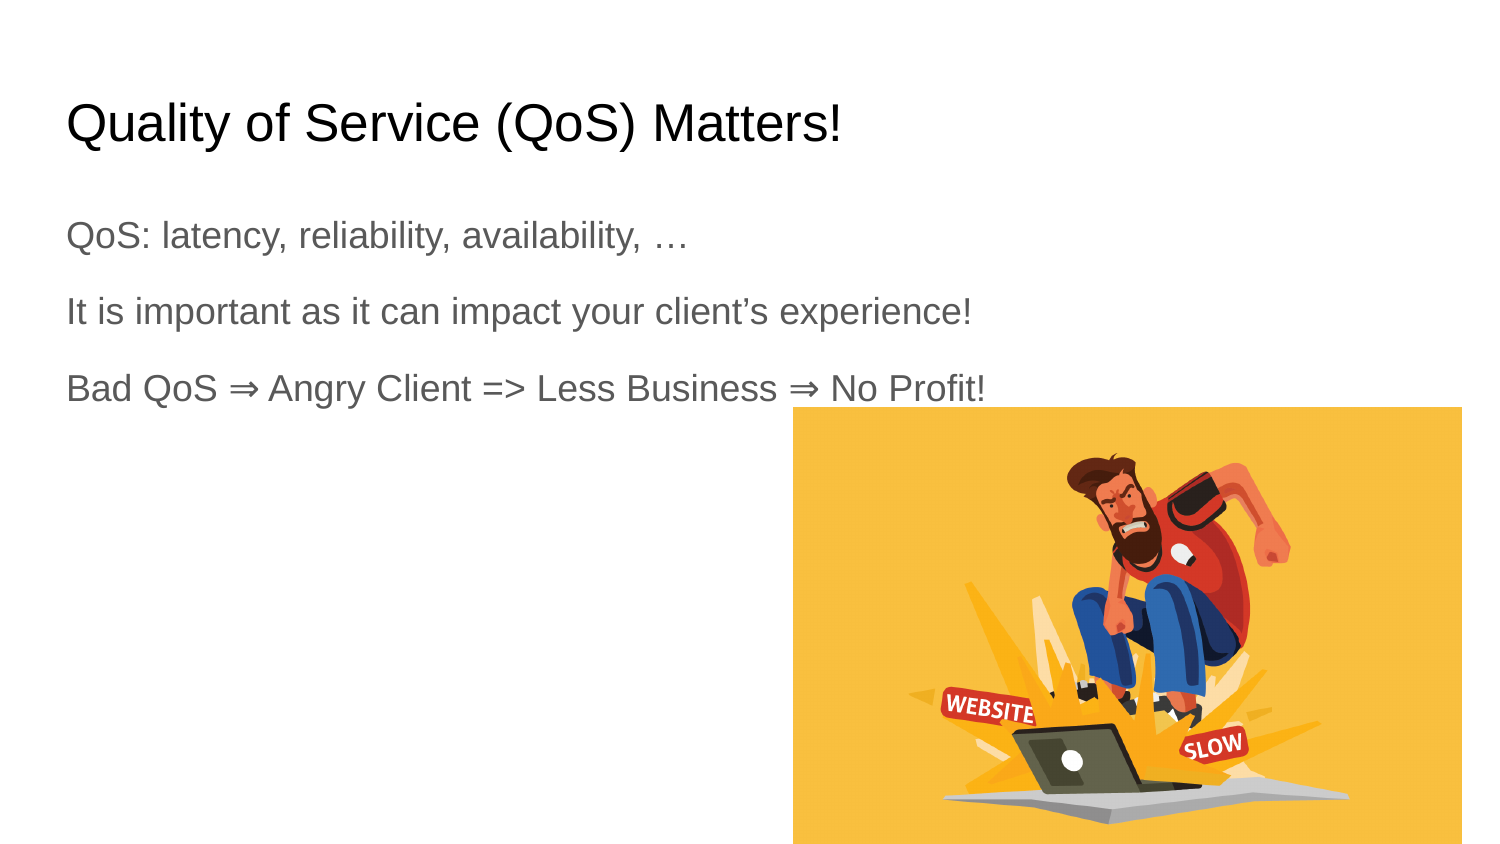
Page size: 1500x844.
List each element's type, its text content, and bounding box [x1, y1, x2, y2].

title Quality of Service (QoS) Matters! [51, 72, 1449, 167]
list QoS: latency, reliability, availability, … It is important as it can impact your client’s experience! Bad QoS ⇒ Angry Client => Less Business ⇒ No Profit! [51, 189, 1449, 750]
picture [792, 406, 1462, 844]
